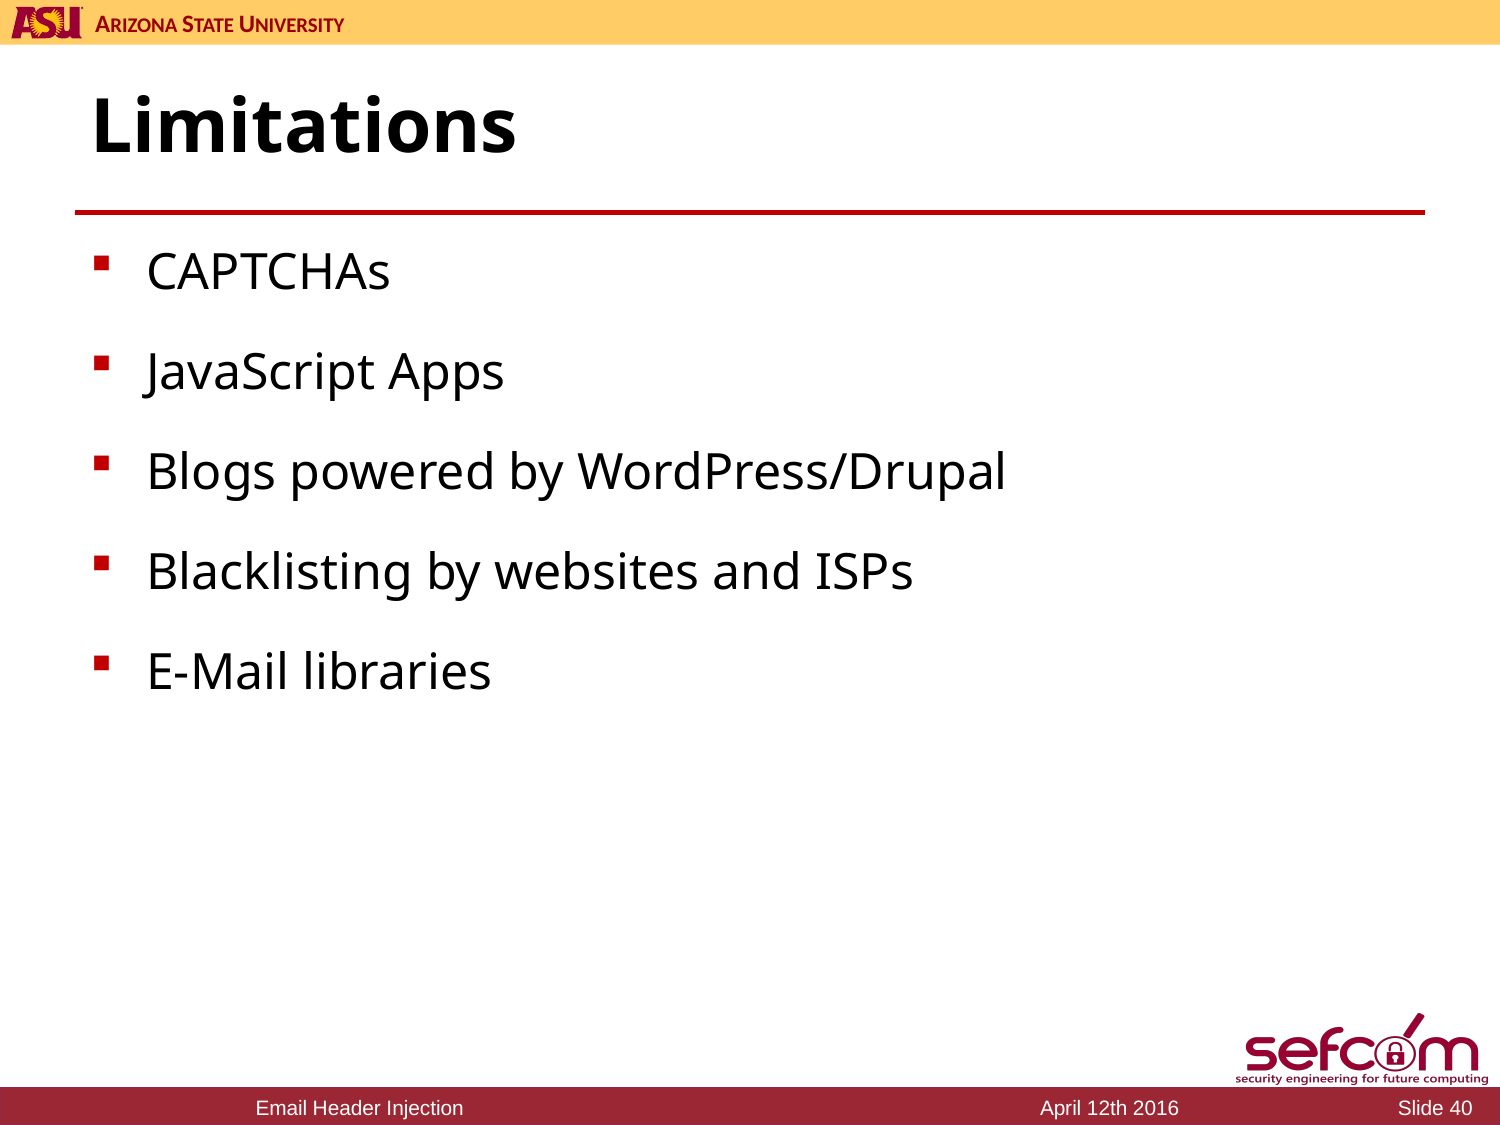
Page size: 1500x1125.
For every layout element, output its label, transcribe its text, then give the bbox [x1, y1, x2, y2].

list CAPTCHAs JavaScript Apps Blogs powered by WordPress/Drupal Blacklisting by websites and ISPs E-Mail libraries [74, 202, 1426, 945]
title Limitations [74, 44, 1426, 201]
footer Email Header Injection [0, 1087, 726, 1125]
picture [1236, 1013, 1488, 1085]
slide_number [1024, 1087, 1301, 1125]
slide_number Slide 40 [1349, 1087, 1488, 1125]
